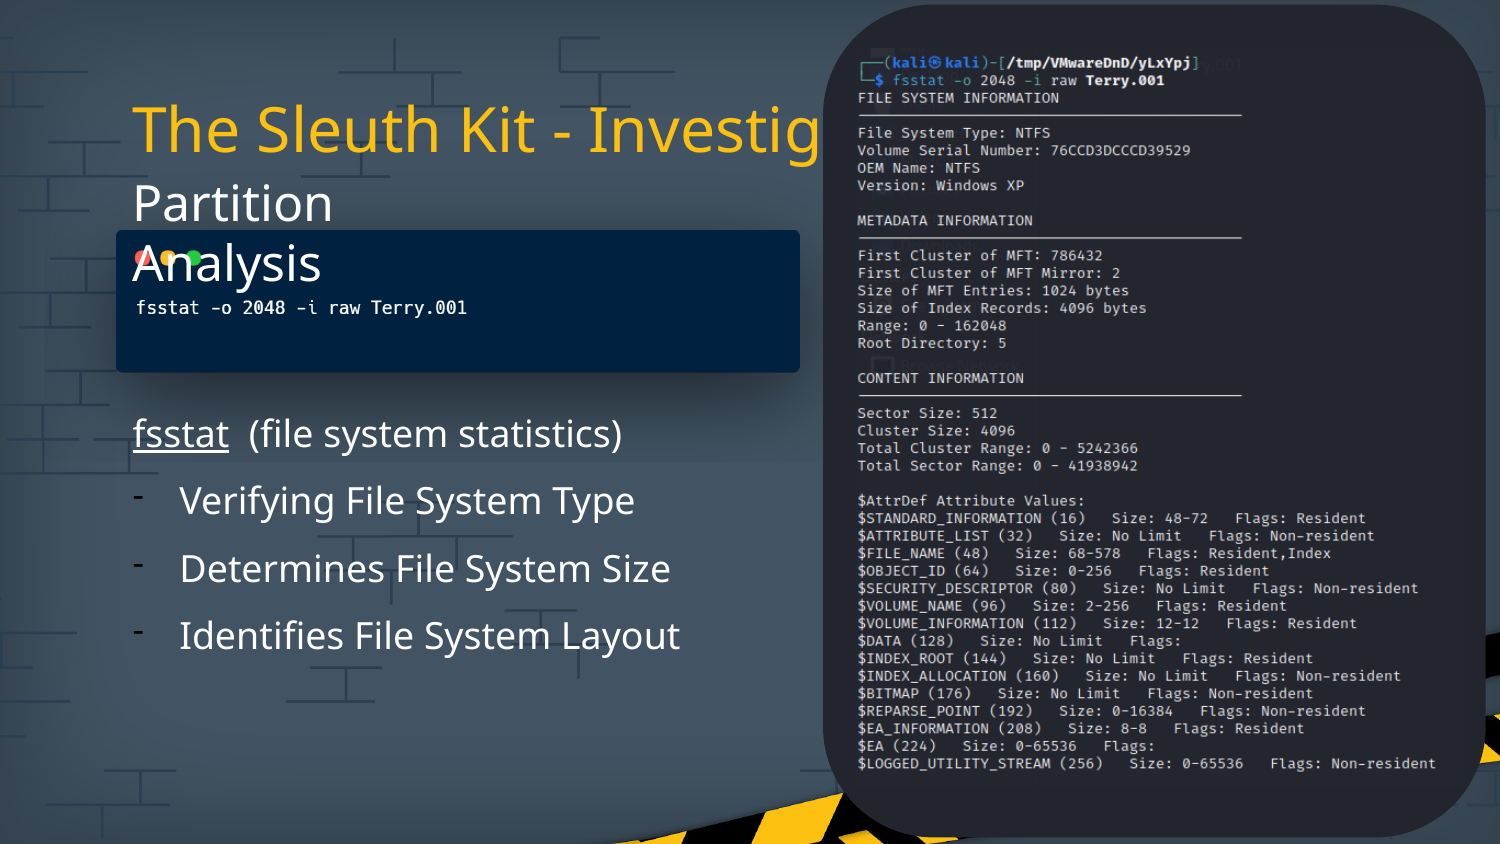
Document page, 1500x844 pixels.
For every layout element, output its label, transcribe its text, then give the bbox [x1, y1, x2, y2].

text_box fsstat (file system statistics) Verifying File System Type Determines File System Size Identifies File System Layout [117, 472, 823, 665]
title The Sleuth Kit - Investigation [117, 88, 824, 138]
text_box [820, 2, 1488, 840]
picture [0, 0, 1500, 844]
